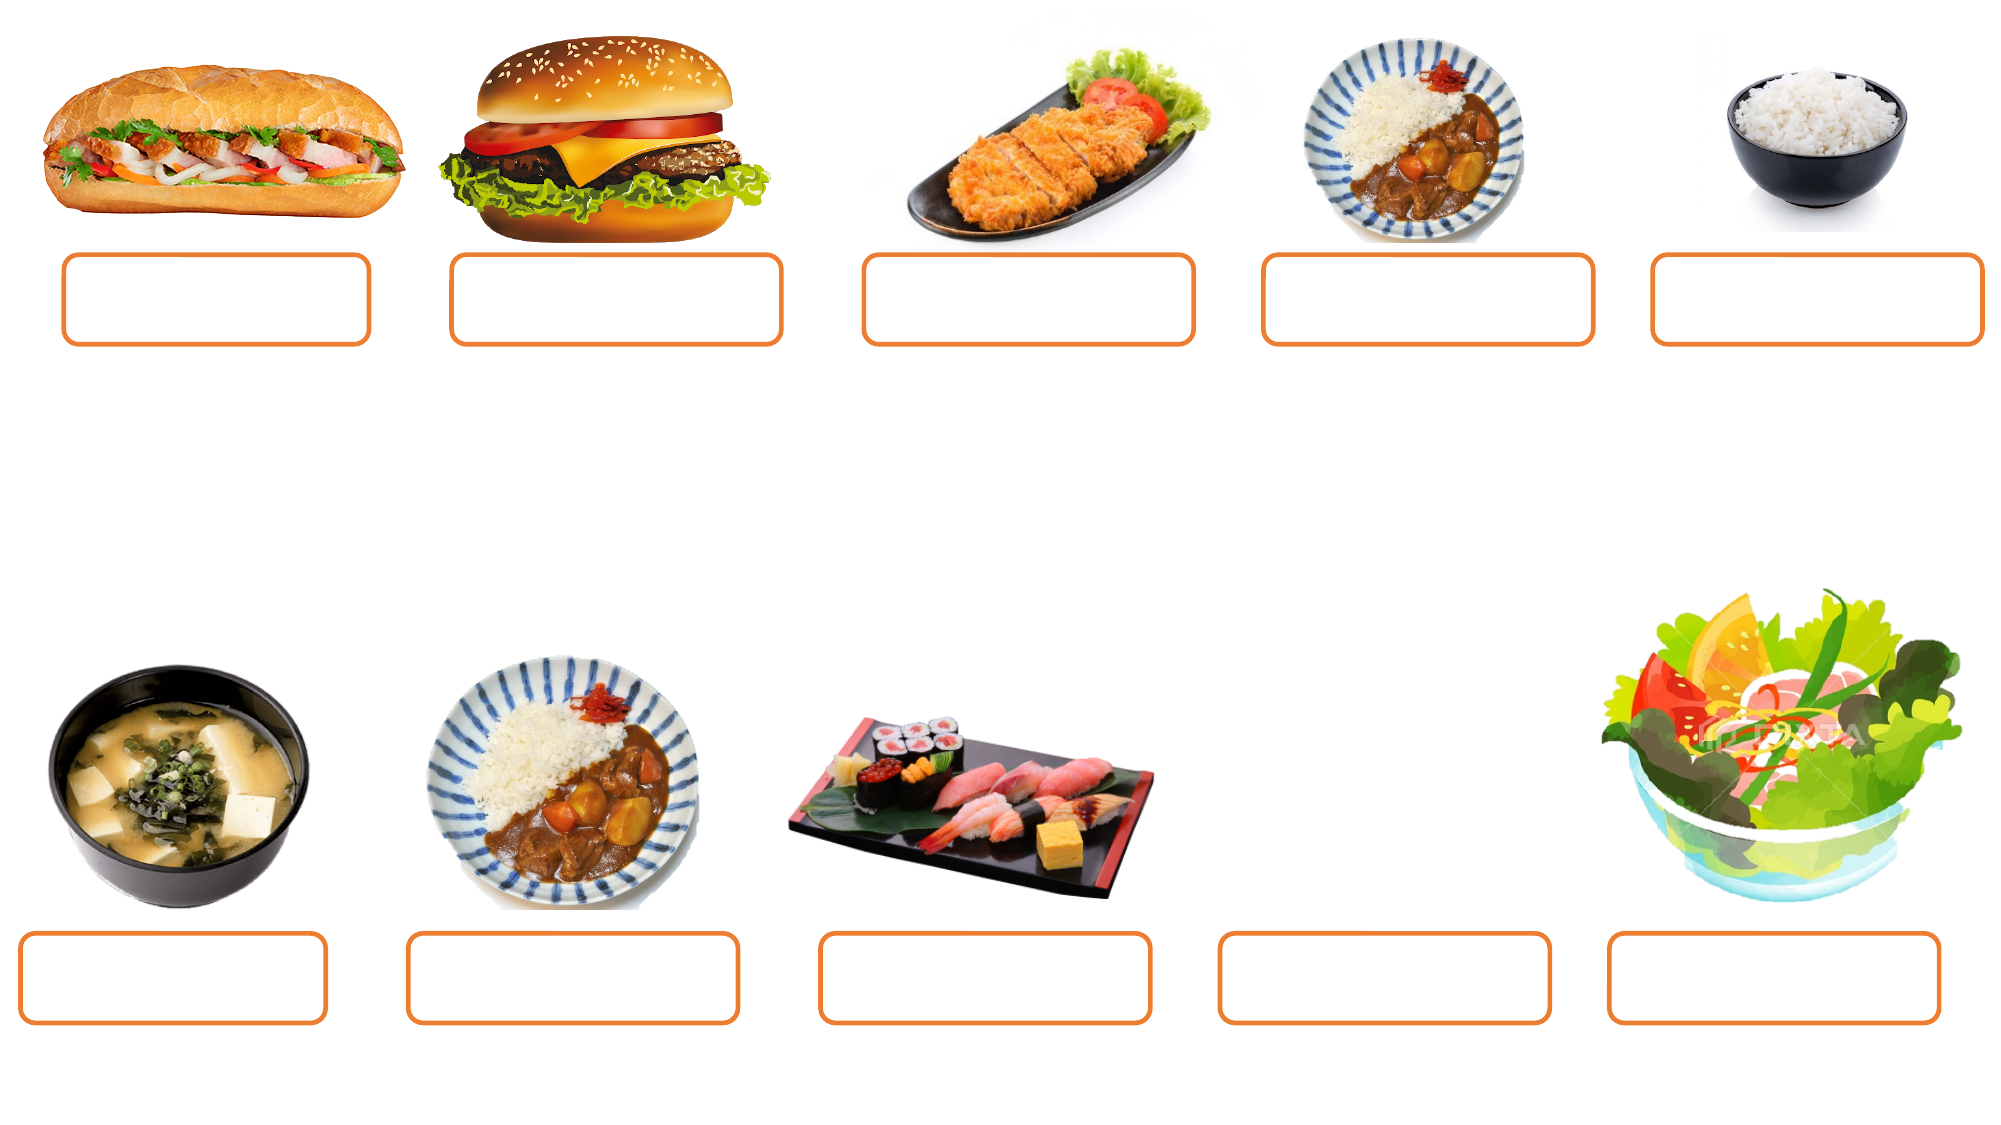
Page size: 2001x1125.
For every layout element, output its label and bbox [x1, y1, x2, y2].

picture [1593, 548, 1970, 934]
text_box [862, 280, 1195, 346]
text_box [1218, 932, 1551, 1024]
picture [852, 11, 1567, 280]
text_box [19, 932, 327, 1024]
text_box [819, 932, 1152, 1024]
picture [364, 651, 753, 910]
text_box [450, 253, 783, 346]
text_box [1262, 253, 1595, 346]
picture [42, 655, 315, 923]
picture [38, 0, 409, 326]
picture [1696, 34, 1939, 233]
text_box [1608, 934, 1941, 1024]
picture [781, 693, 1179, 910]
text_box [62, 326, 371, 346]
text_box [1651, 253, 1984, 346]
picture [438, 36, 771, 243]
text_box [407, 932, 740, 1024]
